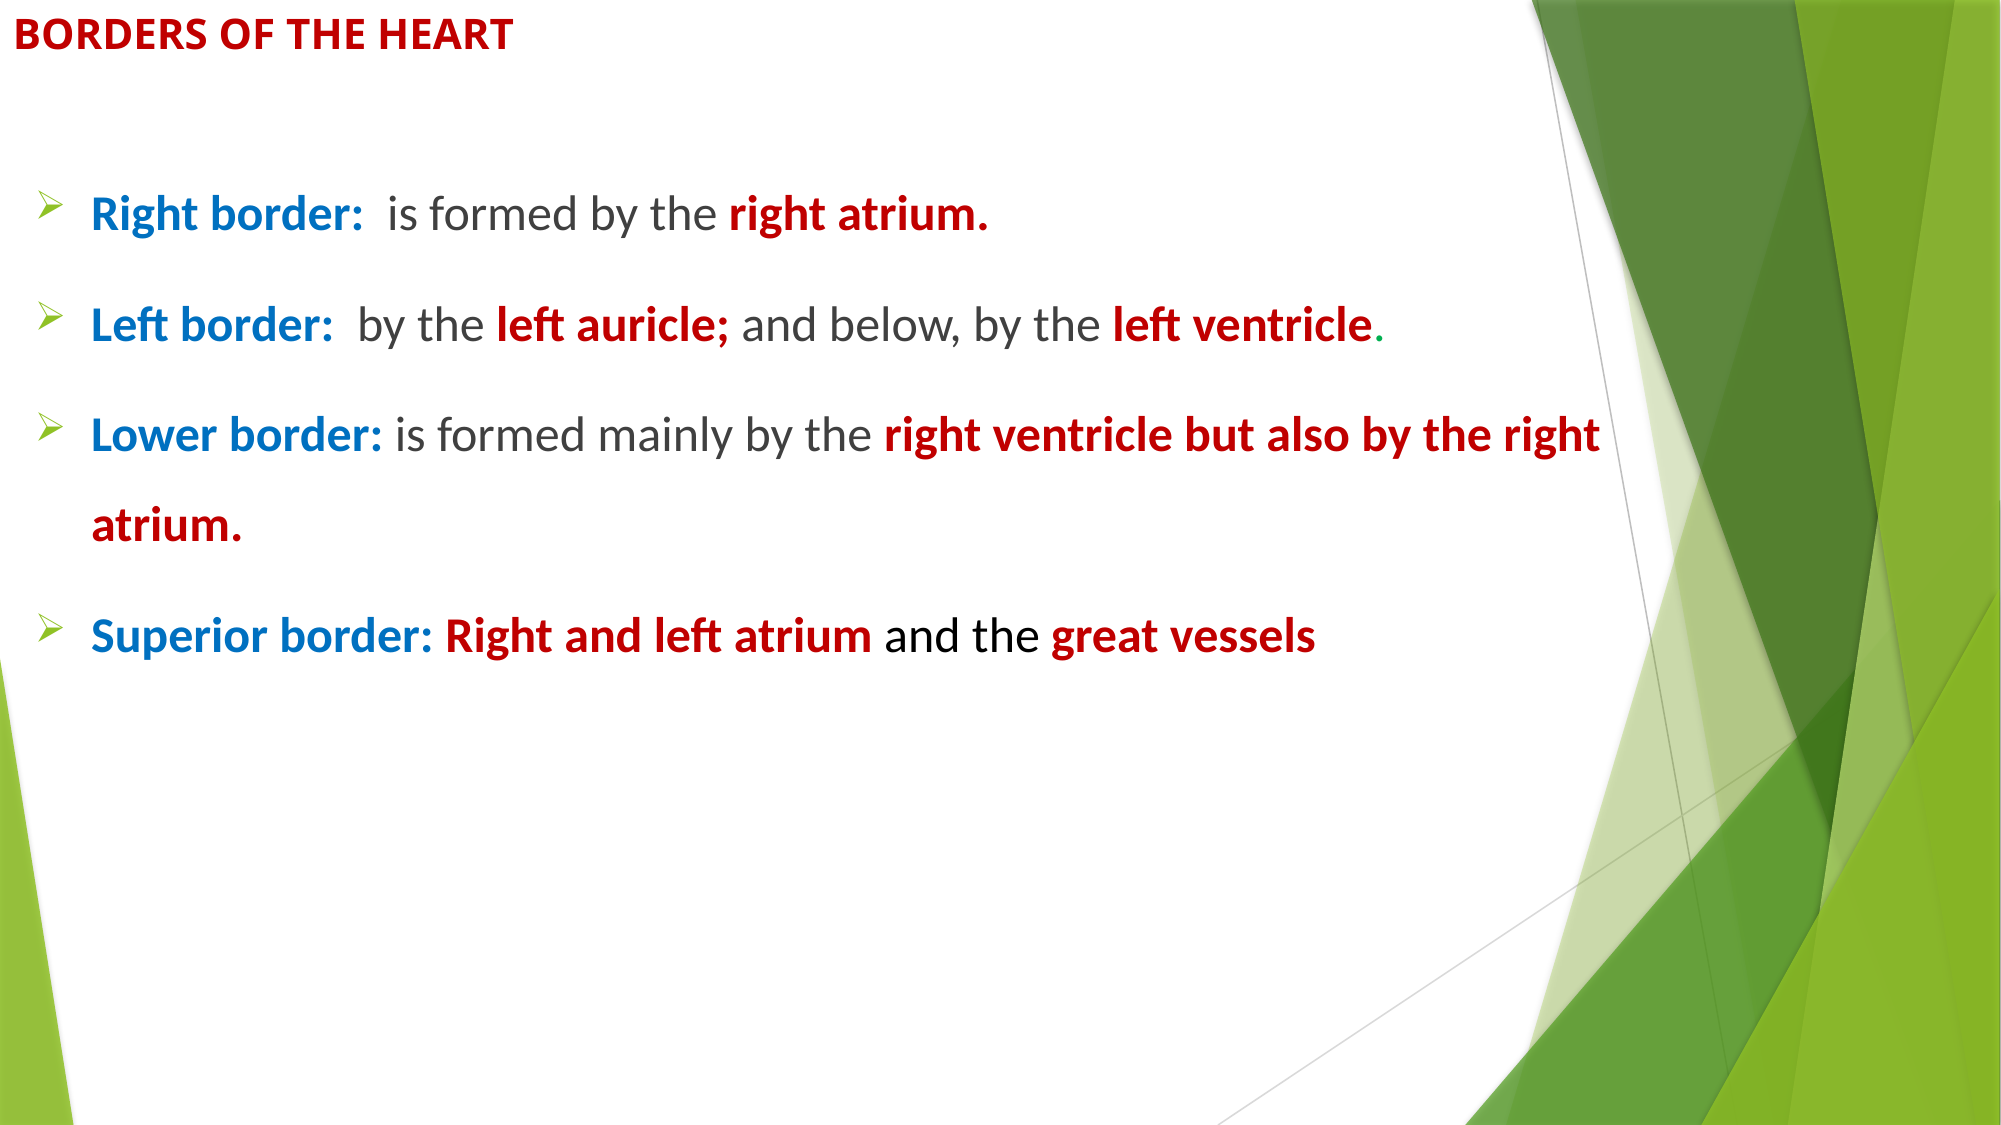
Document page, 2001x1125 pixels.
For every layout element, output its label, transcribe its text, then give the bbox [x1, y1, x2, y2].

title BORDERS OF THE HEART [0, 0, 1209, 116]
list Right border: is formed by the right atrium. Left border: by the left auricle; and below, by the left ventricle. Lower border: is formed mainly by the right ventricle but also by the right atrium. Superior border: Right and left atrium and the great vessels [19, 142, 1682, 1084]
